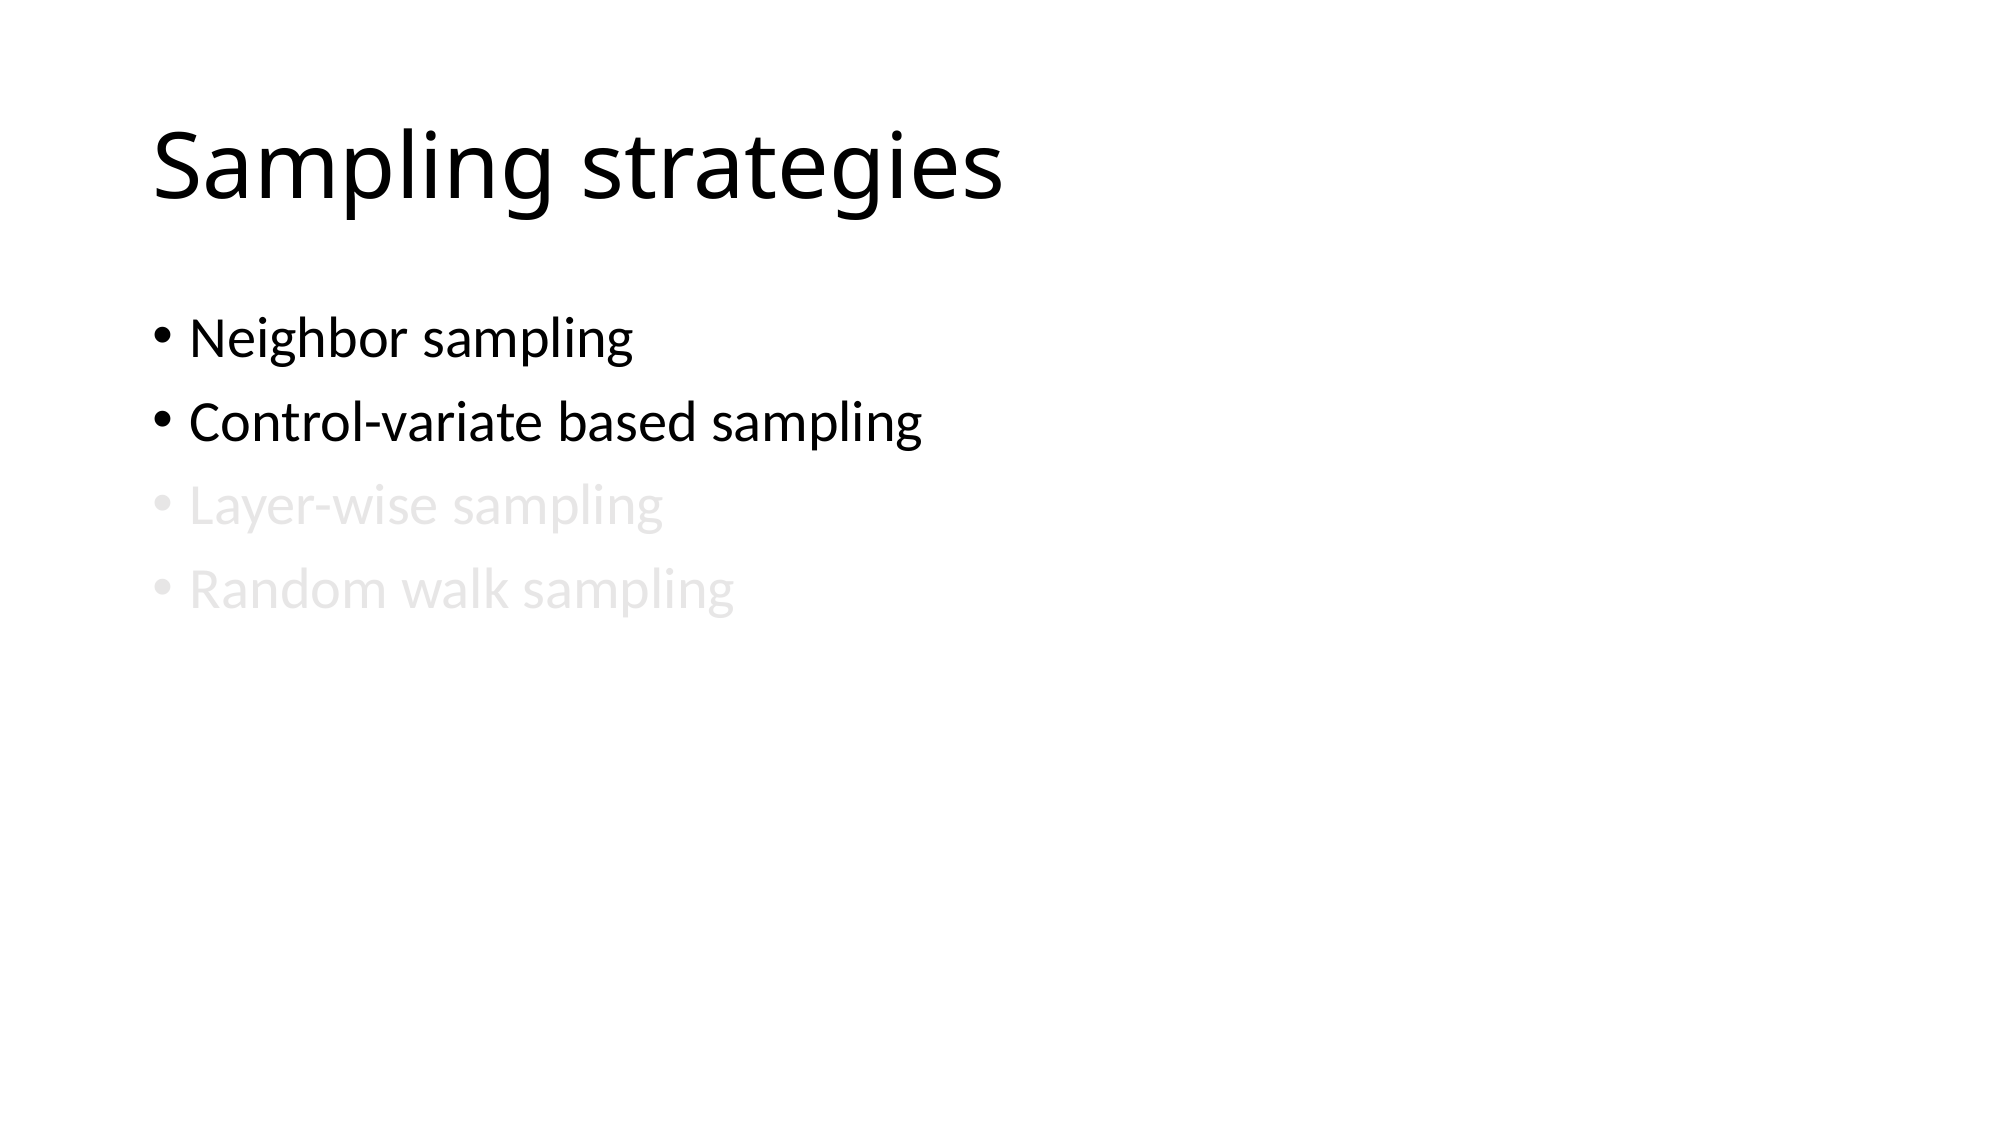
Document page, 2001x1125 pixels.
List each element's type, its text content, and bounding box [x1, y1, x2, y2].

list Neighbor sampling Control-variate based sampling Layer-wise sampling Random walk sampling [137, 299, 1863, 1014]
title Sampling strategies [137, 59, 1863, 278]
